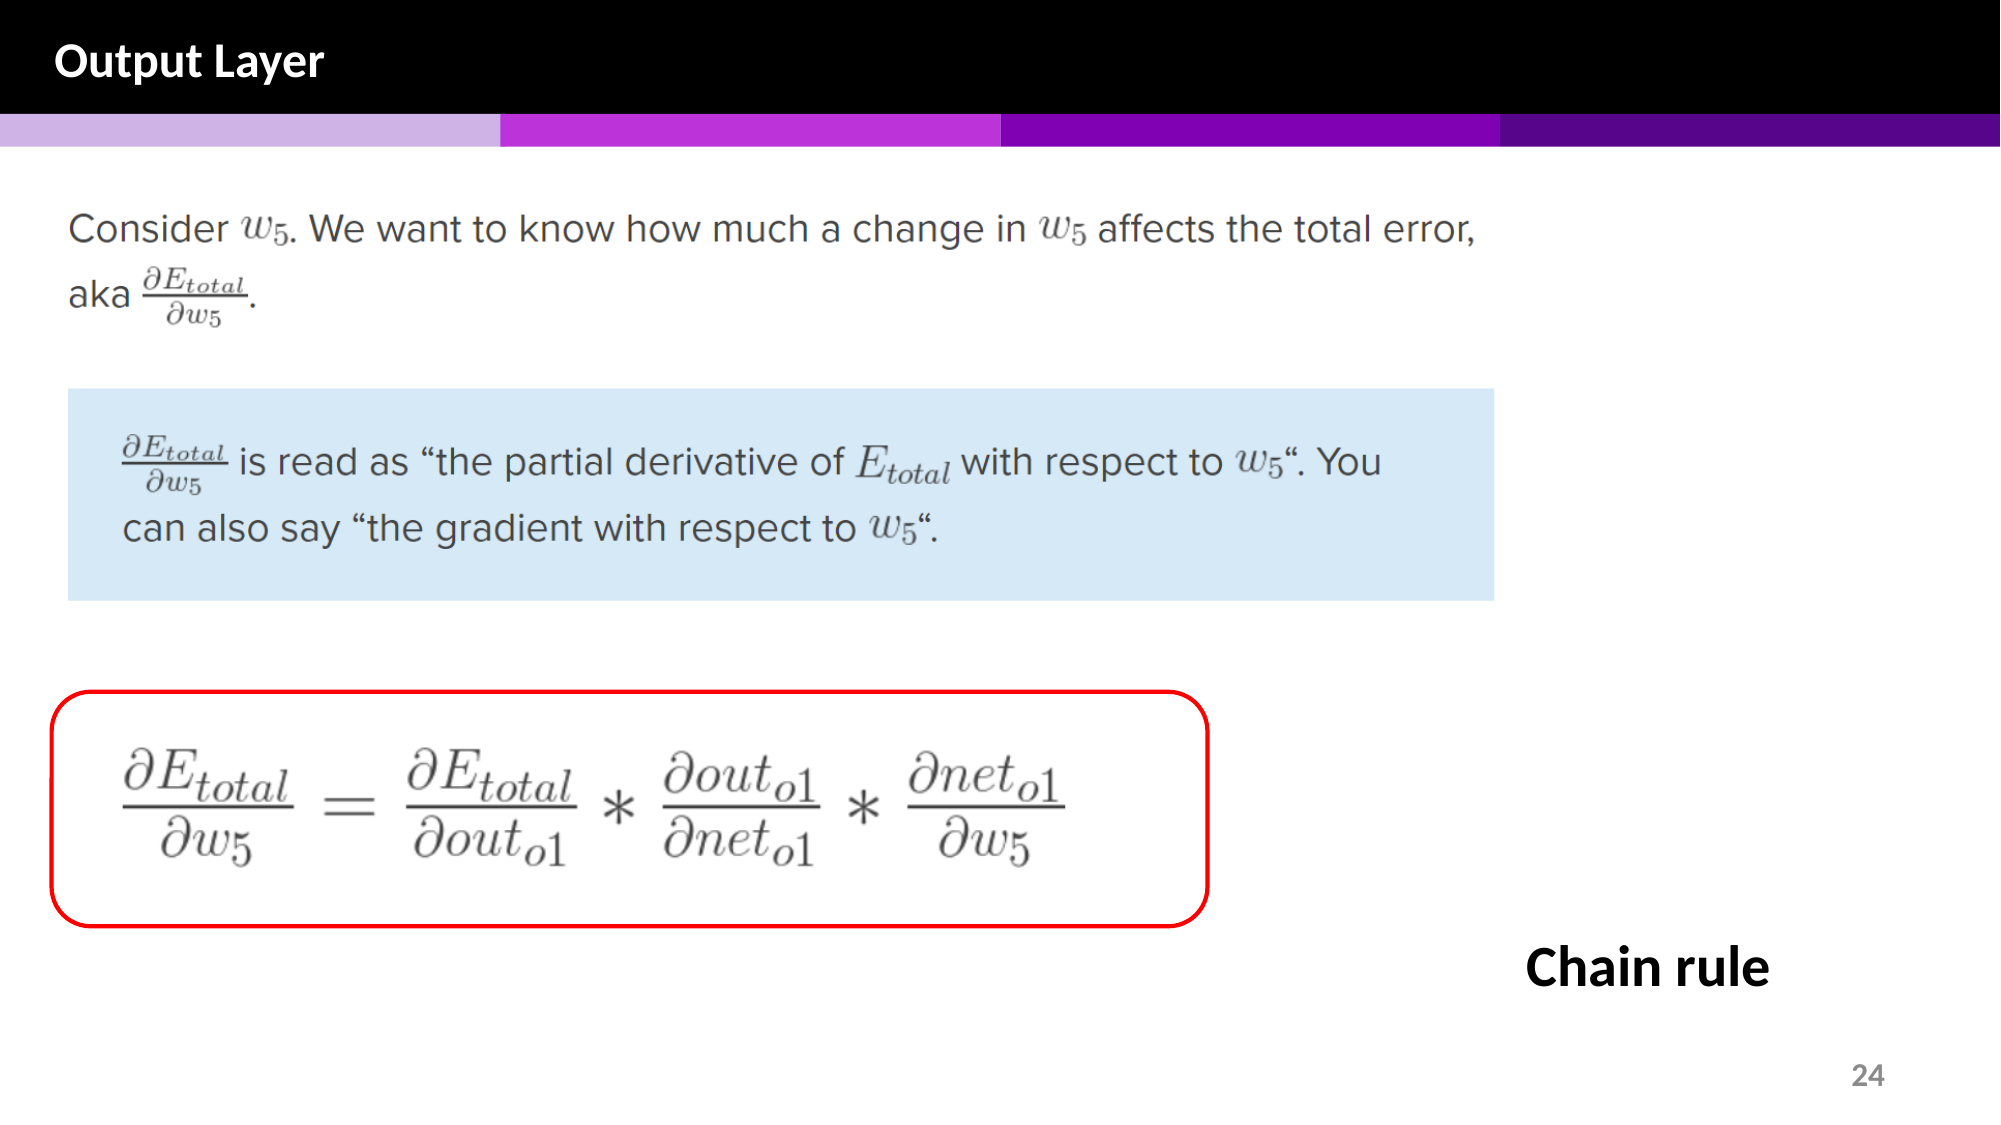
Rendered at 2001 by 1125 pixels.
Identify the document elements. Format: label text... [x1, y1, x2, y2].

picture [78, 691, 1165, 927]
list Output Layer [39, 1, 1964, 114]
picture [39, 168, 1545, 637]
text_box Chain rule [1511, 885, 1938, 1006]
text_box [85, 689, 1210, 929]
text_box [49, 692, 76, 925]
